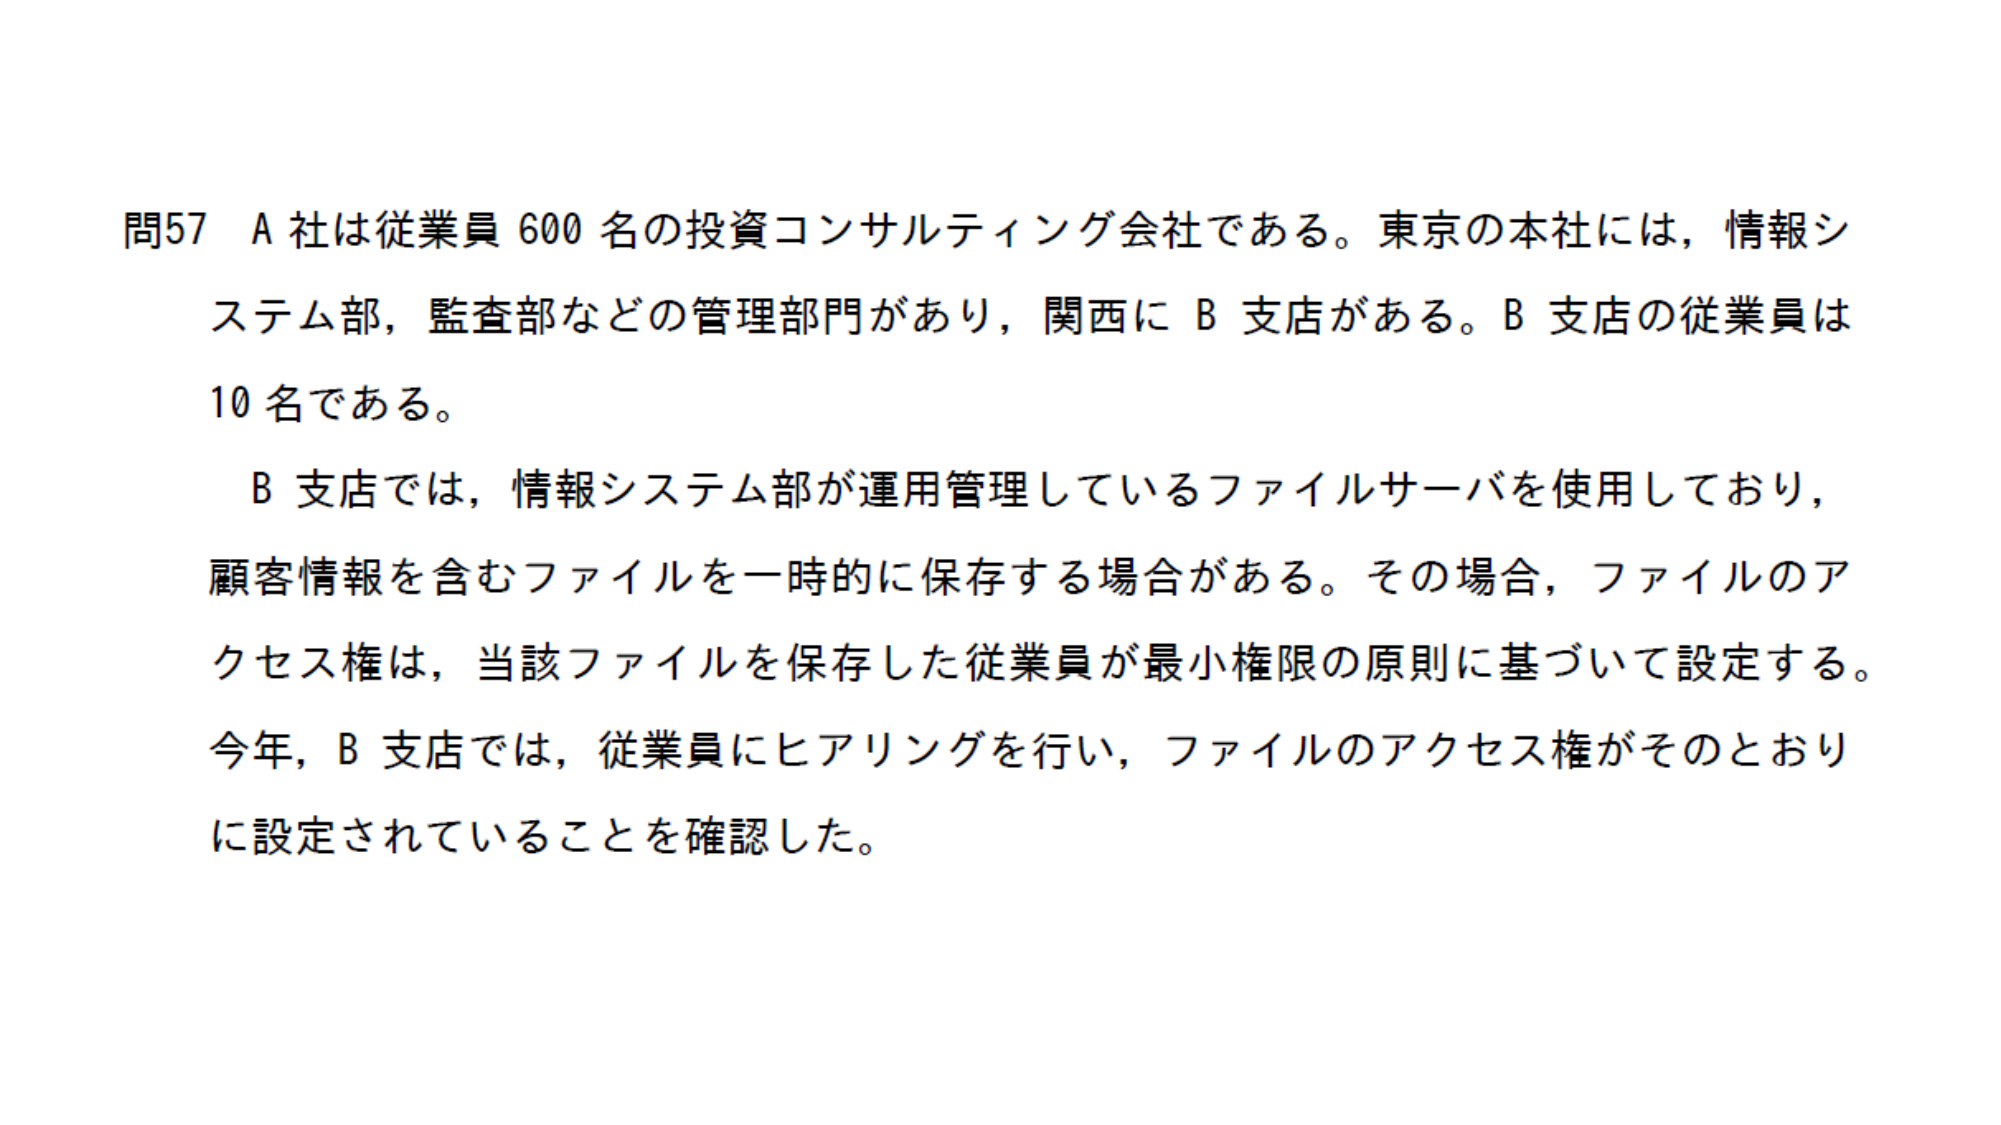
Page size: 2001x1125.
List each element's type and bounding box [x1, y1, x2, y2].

picture [108, 198, 1891, 890]
